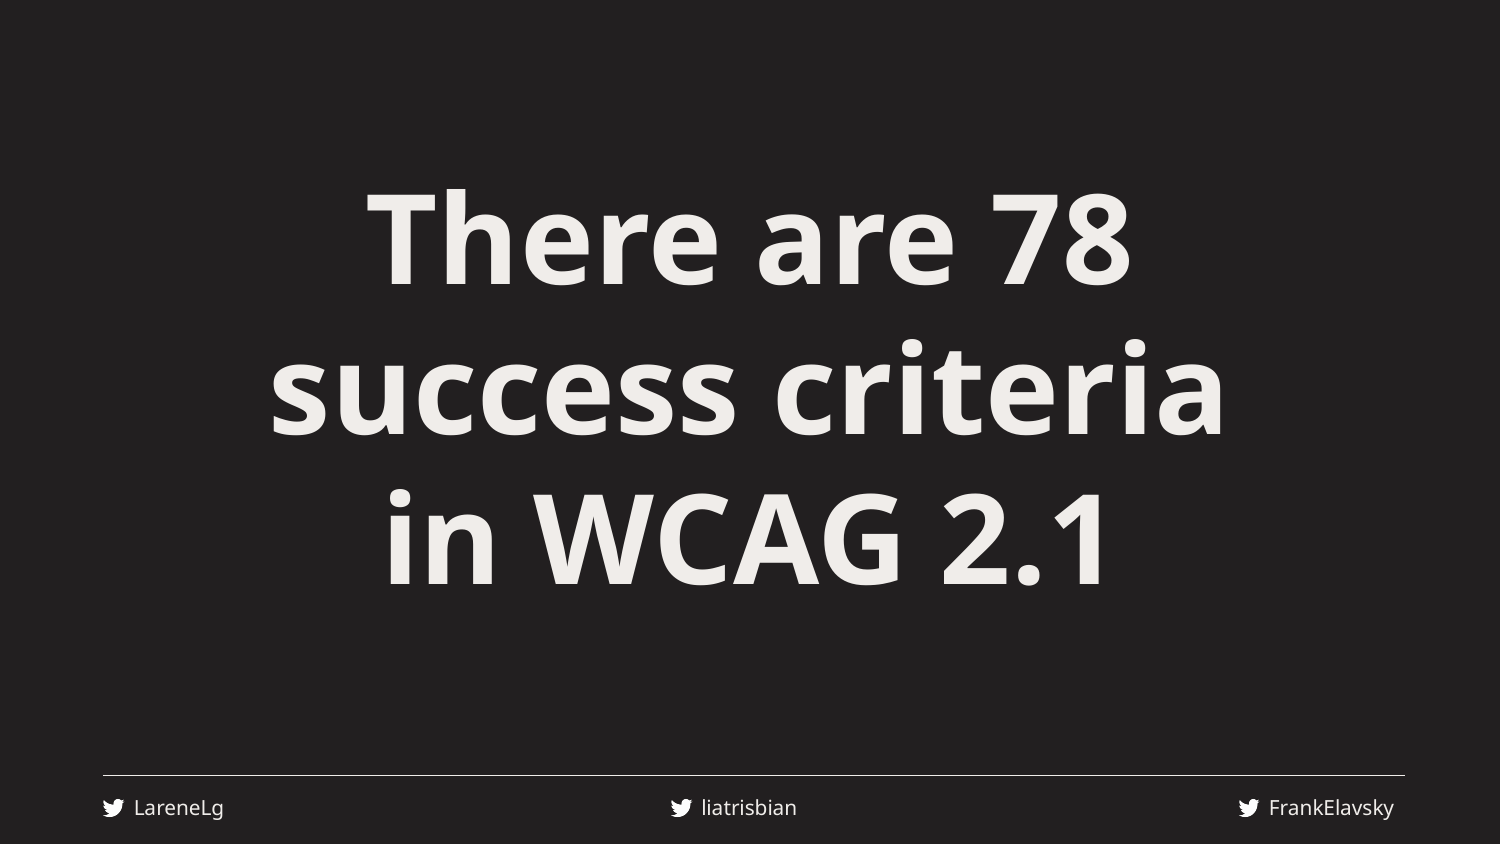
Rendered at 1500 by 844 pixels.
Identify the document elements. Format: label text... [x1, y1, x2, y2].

picture [102, 796, 125, 819]
title There are 78 success criteria in WCAG 2.1 [200, 132, 1300, 637]
picture [670, 796, 693, 819]
picture [1238, 796, 1260, 819]
